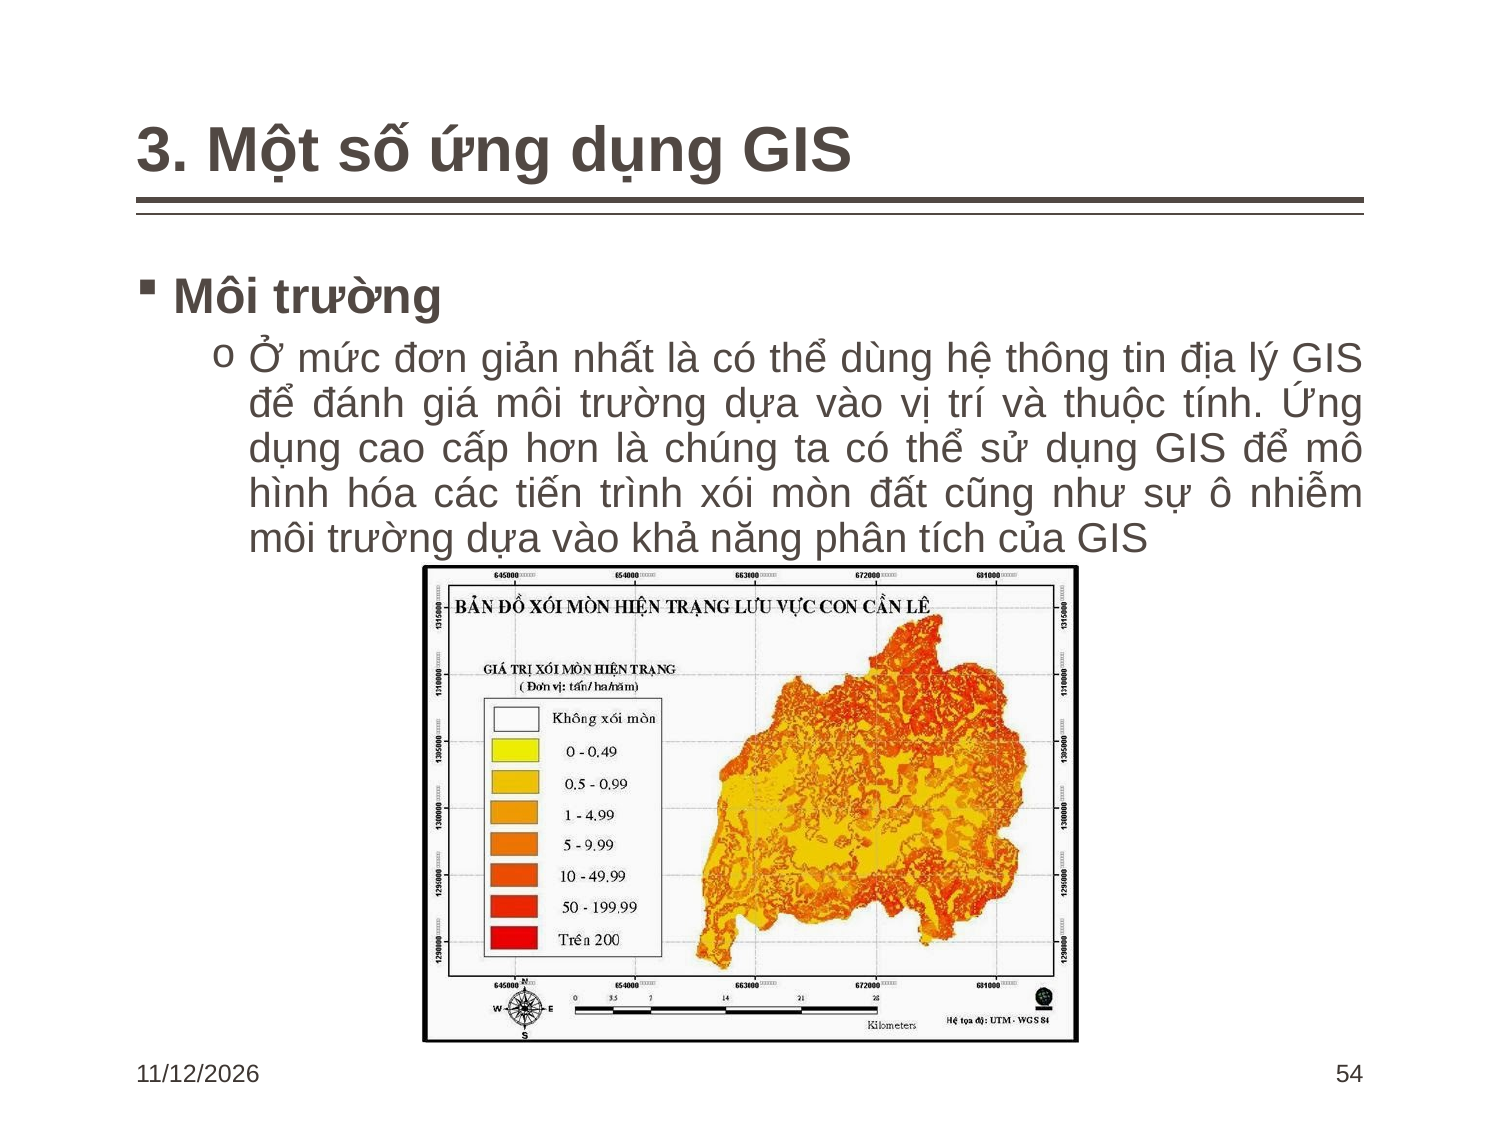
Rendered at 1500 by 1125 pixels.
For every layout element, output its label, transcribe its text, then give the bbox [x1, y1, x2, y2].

slide_number 54 [1138, 1042, 1364, 1103]
list Môi trường Ở mức đơn giản nhất là có thể dùng hệ thông tin địa lý GIS để đánh giá môi trường dựa vào vị trí và thuộc tính. Ứng dụng cao cấp hơn là chúng ta có thể sử dụng GIS để mô hình hóa các tiến trình xói mòn đất cũng như sự ô nhiễm môi trường dựa vào khả năng phân tích của GIS [135, 262, 1364, 1013]
title 3. Một số ứng dụng GIS [135, 12, 1364, 193]
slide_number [135, 1042, 362, 1103]
picture [421, 562, 1079, 1043]
